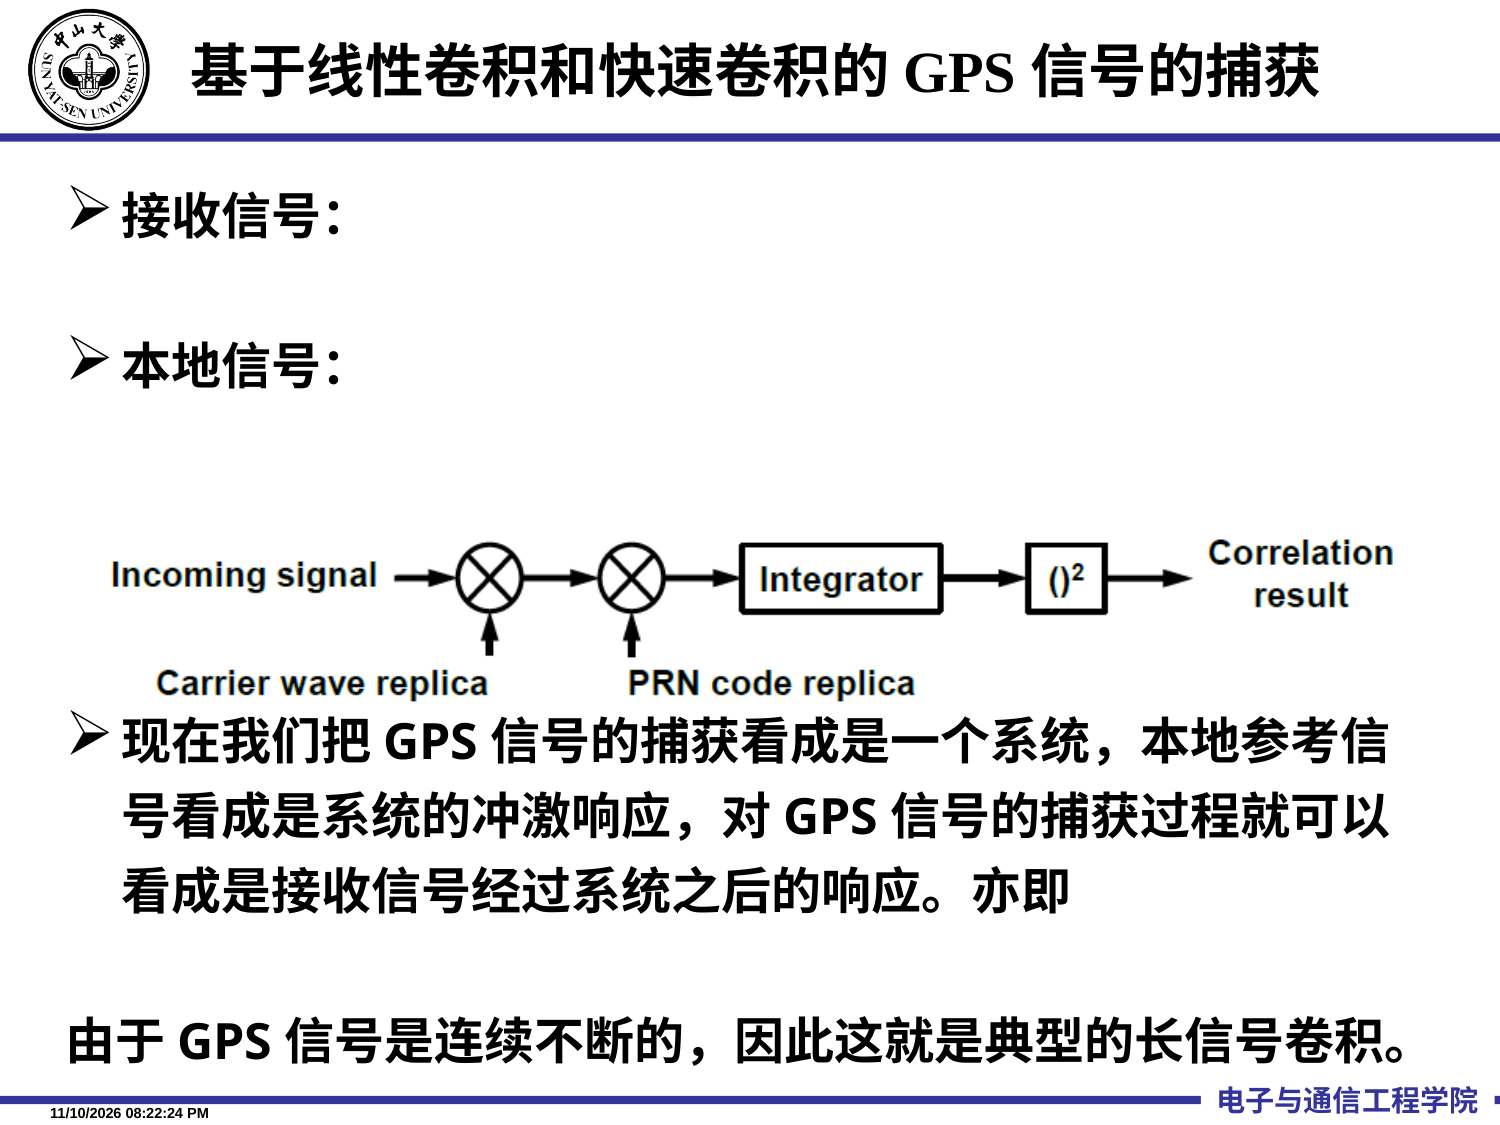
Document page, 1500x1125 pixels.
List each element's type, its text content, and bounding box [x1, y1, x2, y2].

title 基于线性卷积和快速卷积的GPS信号的捕获 [174, 0, 1338, 138]
picture [28, 8, 150, 131]
picture [87, 499, 1421, 712]
